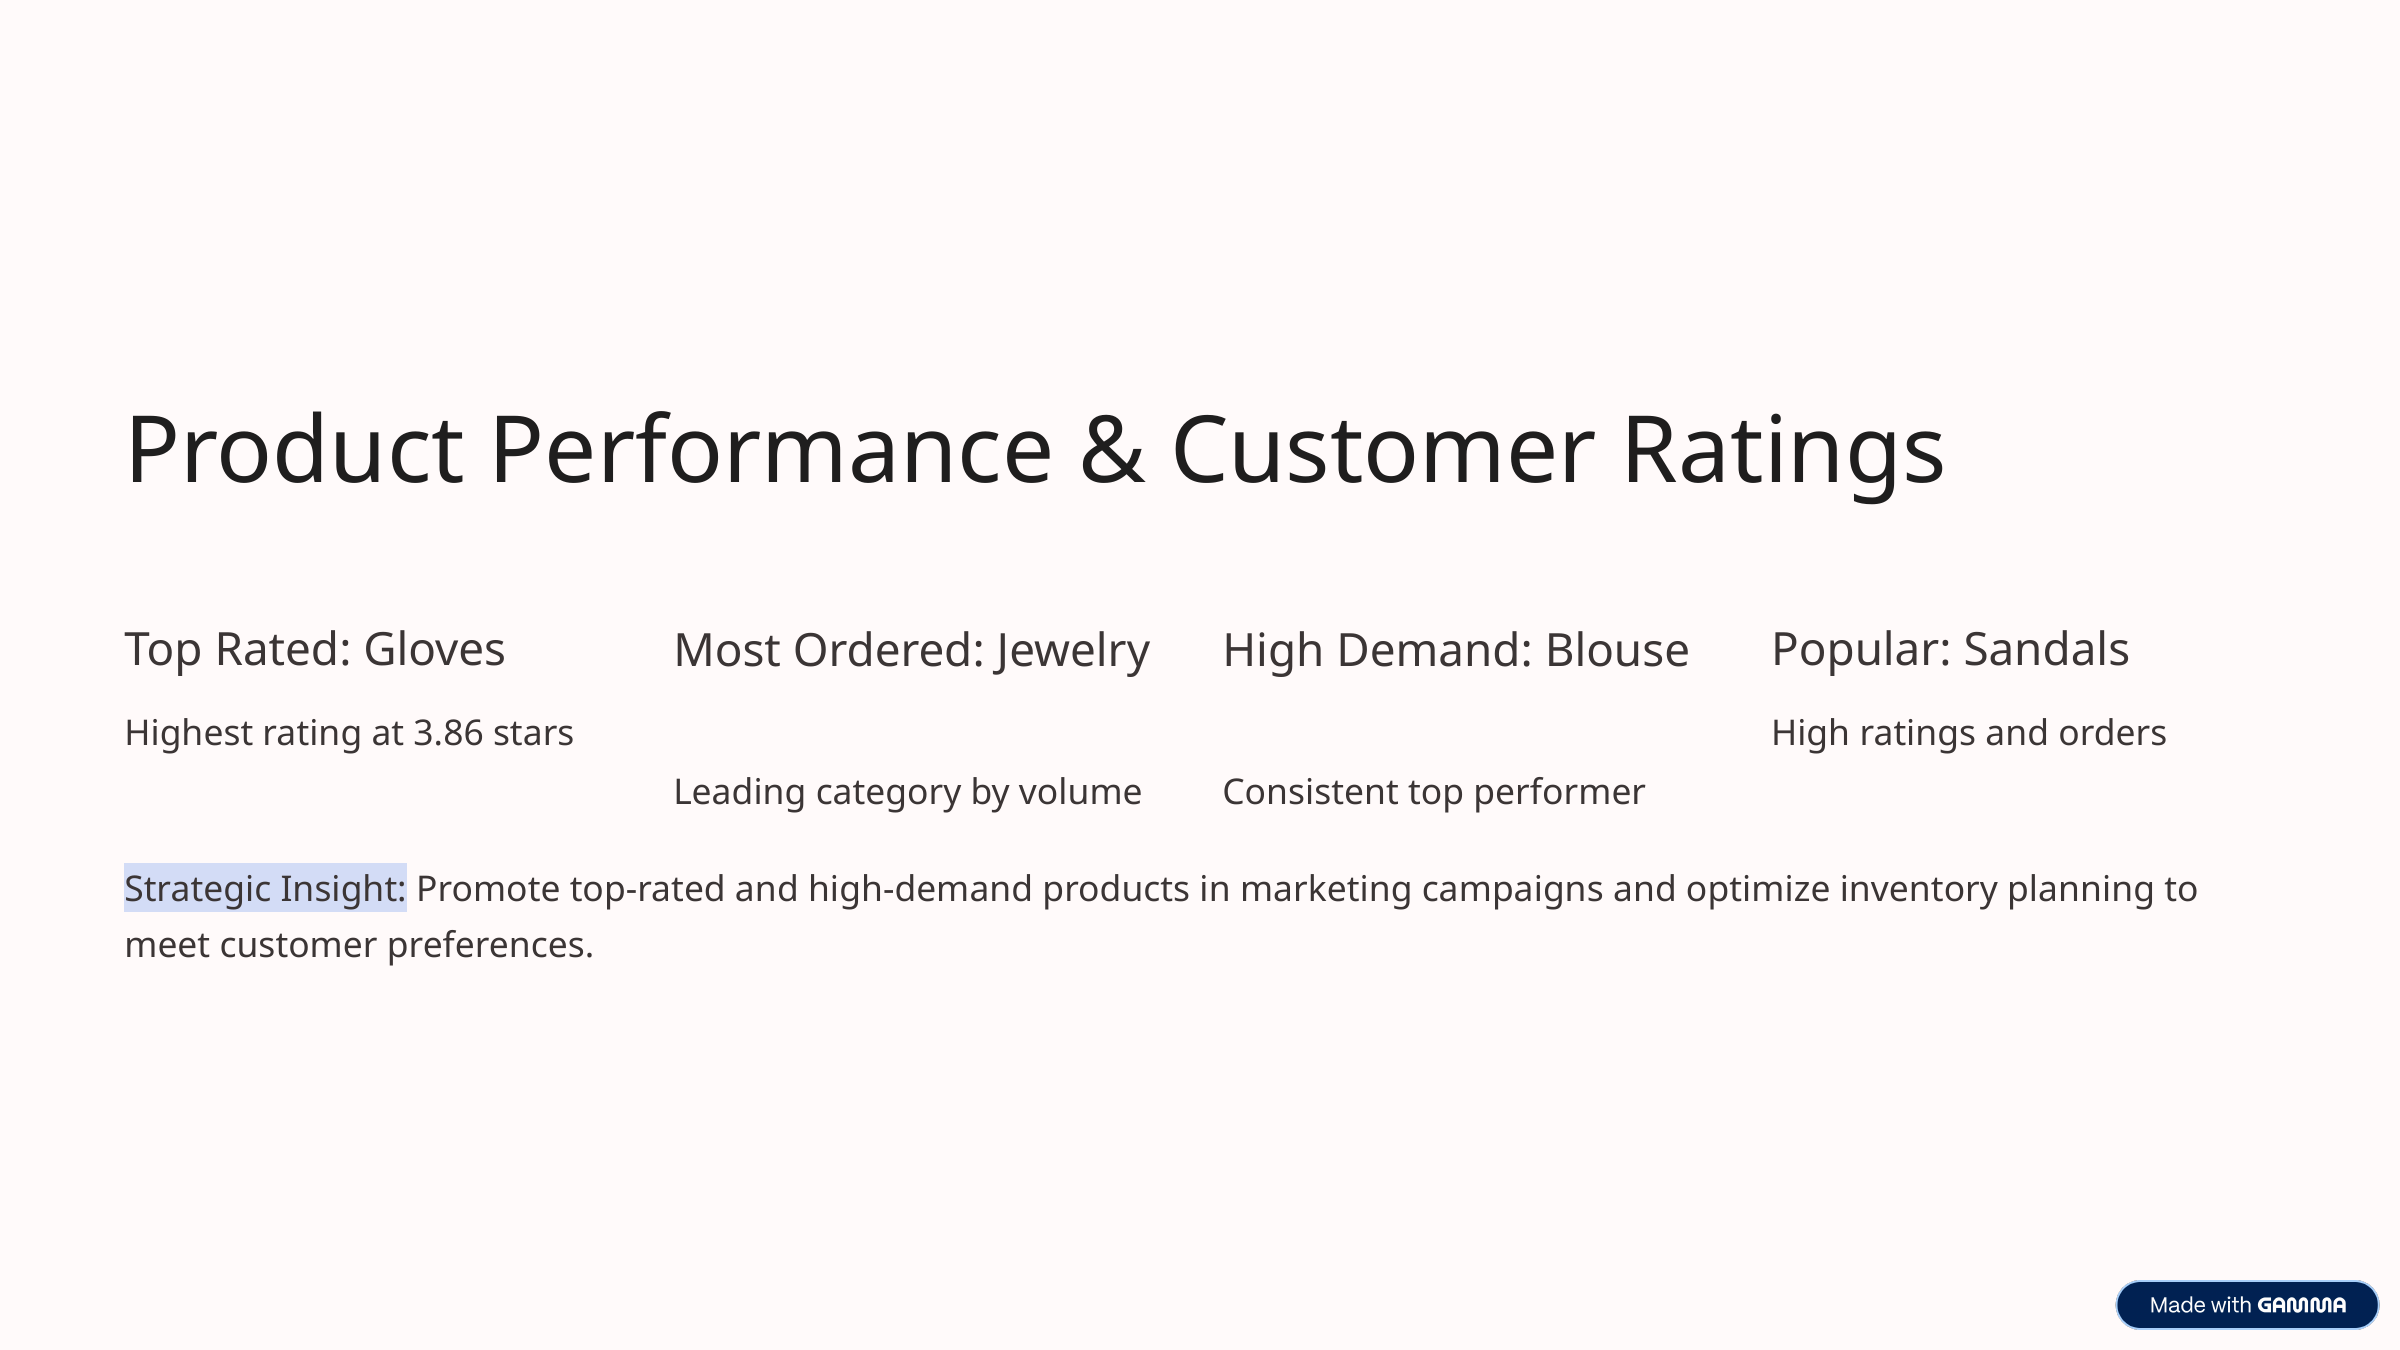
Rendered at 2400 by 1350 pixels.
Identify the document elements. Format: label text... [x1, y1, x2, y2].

text_box Product Performance & Customer Ratings [124, 384, 2107, 502]
picture [2106, 1271, 2389, 1339]
text_box Leading category by volume [673, 754, 1178, 812]
text_box Top Rated: Gloves [124, 616, 592, 676]
text_box Popular: Sandals [1771, 616, 2239, 676]
text_box Strategic Insight: Promote top-rated and high-demand products in marketing campaigns and optimize inventory planning to meet customer preferences. [124, 851, 2276, 966]
text_box Consistent top performer [1222, 754, 1727, 812]
text_box High Demand: Blouse [1222, 616, 1727, 734]
text_box High ratings and orders [1771, 696, 2276, 754]
text_box Most Ordered: Jewelry [673, 616, 1178, 734]
text_box Highest rating at 3.86 stars [124, 696, 629, 754]
